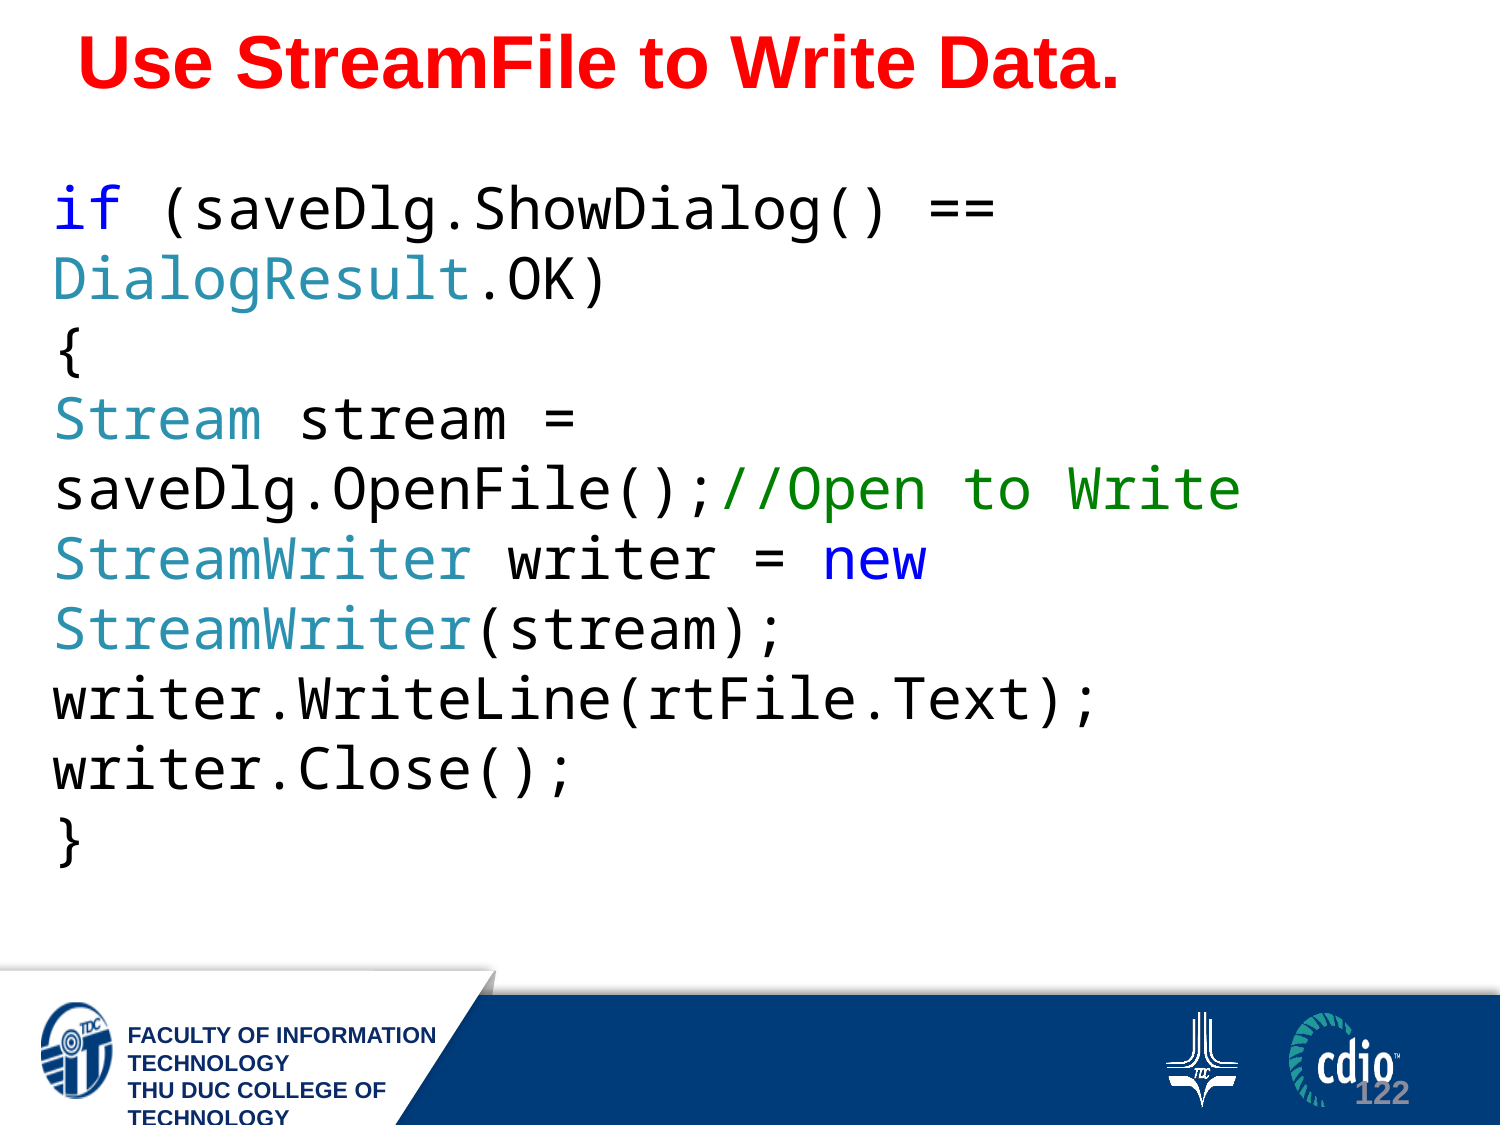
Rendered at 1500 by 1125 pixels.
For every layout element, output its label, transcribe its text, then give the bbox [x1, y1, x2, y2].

picture [202, 1090, 209, 1096]
picture [318, 1090, 327, 1096]
picture [41, 1001, 340, 1099]
text_box Use StreamFile to Write Data. [62, 6, 1263, 112]
picture [1166, 1012, 1238, 1060]
slide_number 122 [1074, 1060, 1425, 1121]
picture [257, 1090, 266, 1096]
picture [163, 1090, 170, 1096]
text_box if (saveDlg.ShowDialog() == DialogResult.OK) { Stream stream = saveDlg.OpenFile();//Open to Write StreamWriter writer = new StreamWriter(stream); writer.WriteLine(rtFile.Text); writer.Close(); } [37, 163, 1475, 879]
picture [1289, 1013, 1400, 1060]
